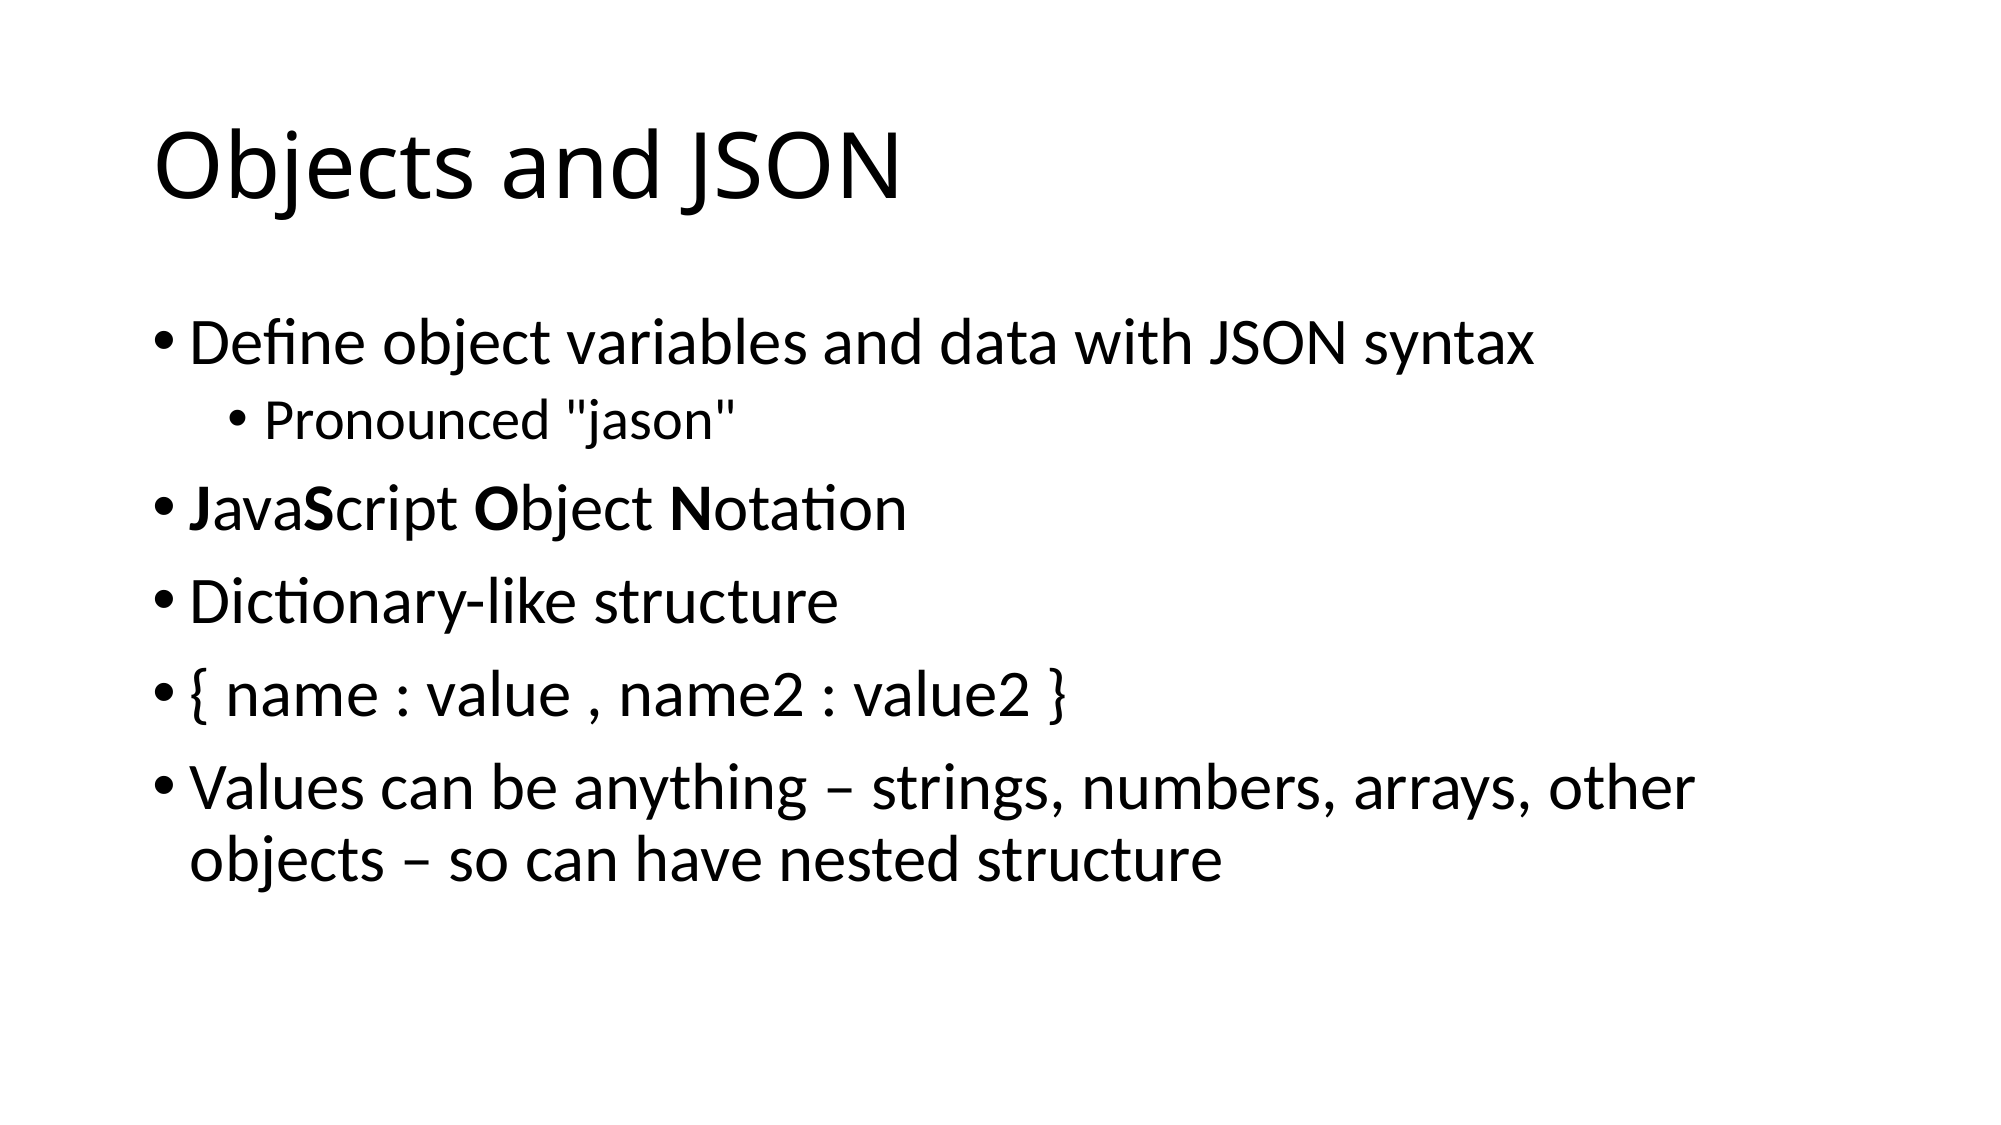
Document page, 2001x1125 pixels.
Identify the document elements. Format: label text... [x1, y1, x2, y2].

title Objects and JSON [137, 59, 1863, 278]
list Define object variables and data with JSON syntax Pronounced "jason" JavaScript Object Notation Dictionary-like structure { name : value , name2 : value2 } Values can be anything – strings, numbers, arrays, other objects – so can have nested structure [137, 299, 1863, 1014]
